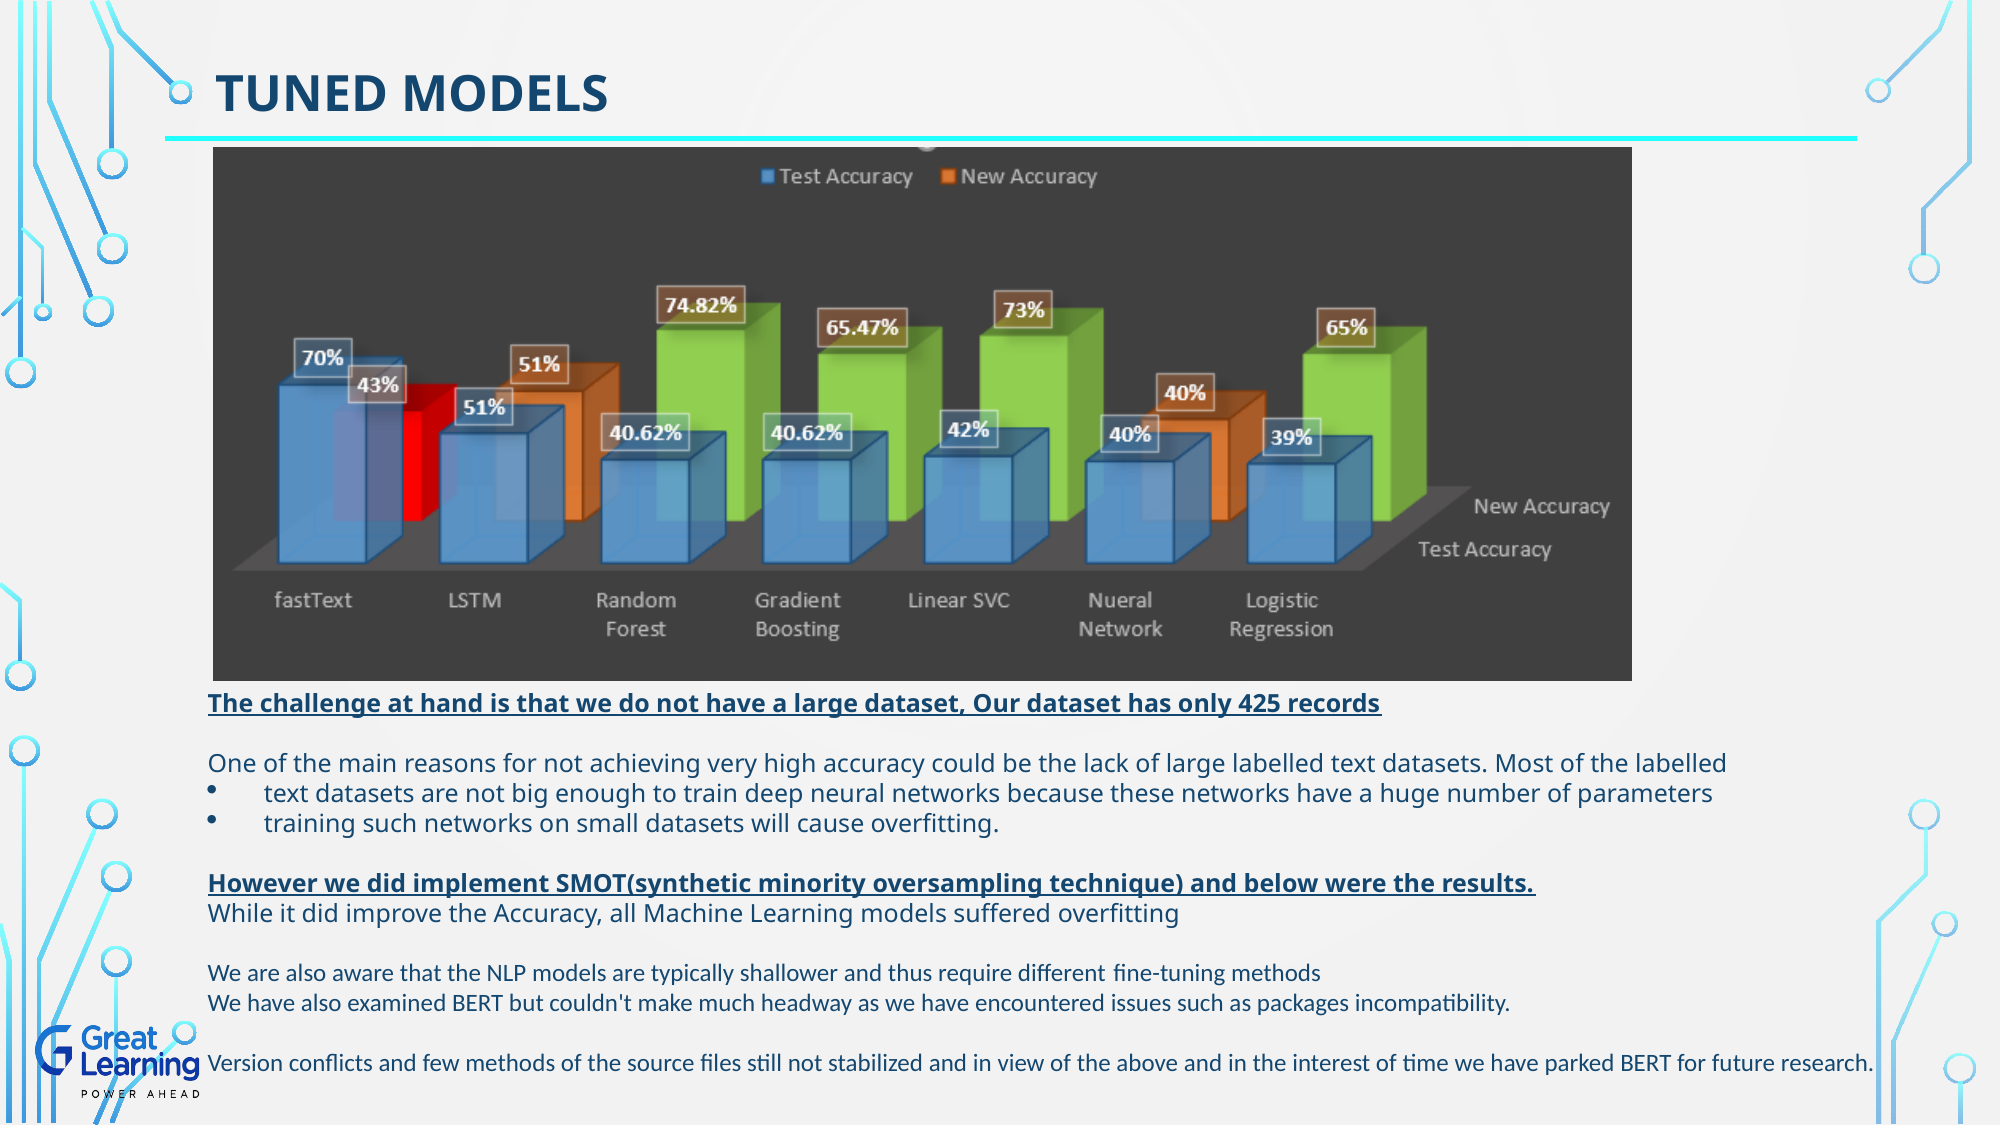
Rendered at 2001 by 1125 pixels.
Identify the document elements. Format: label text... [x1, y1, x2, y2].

text_box The challenge at hand is that we do not have a large dataset, Our dataset has only 425 records One of the main reasons for not achieving very high accuracy could be the lack of large labelled text datasets. Most of the labelled text datasets are not big enough to train deep neural networks because these networks have a huge number of parameters training such networks on small datasets will cause overfitting. However we did implement SMOT(synthetic minority oversampling technique) and below were the results. While it did improve the Accuracy, all Machine Learning models suffered overfitting We are also aware that the NLP models are typically shallower and thus require different ﬁne-tuning methods We have also examined BERT but couldn't make much headway as we have encountered issues such as packages incompatibility. Version conflicts and few methods of the source files still not stabilized and in view of the above and in the interest of time we have parked BERT for future research. [191, 678, 2000, 1125]
picture [0, 887, 299, 1125]
title Tuned Models [200, 51, 1926, 139]
picture [212, 147, 1632, 681]
